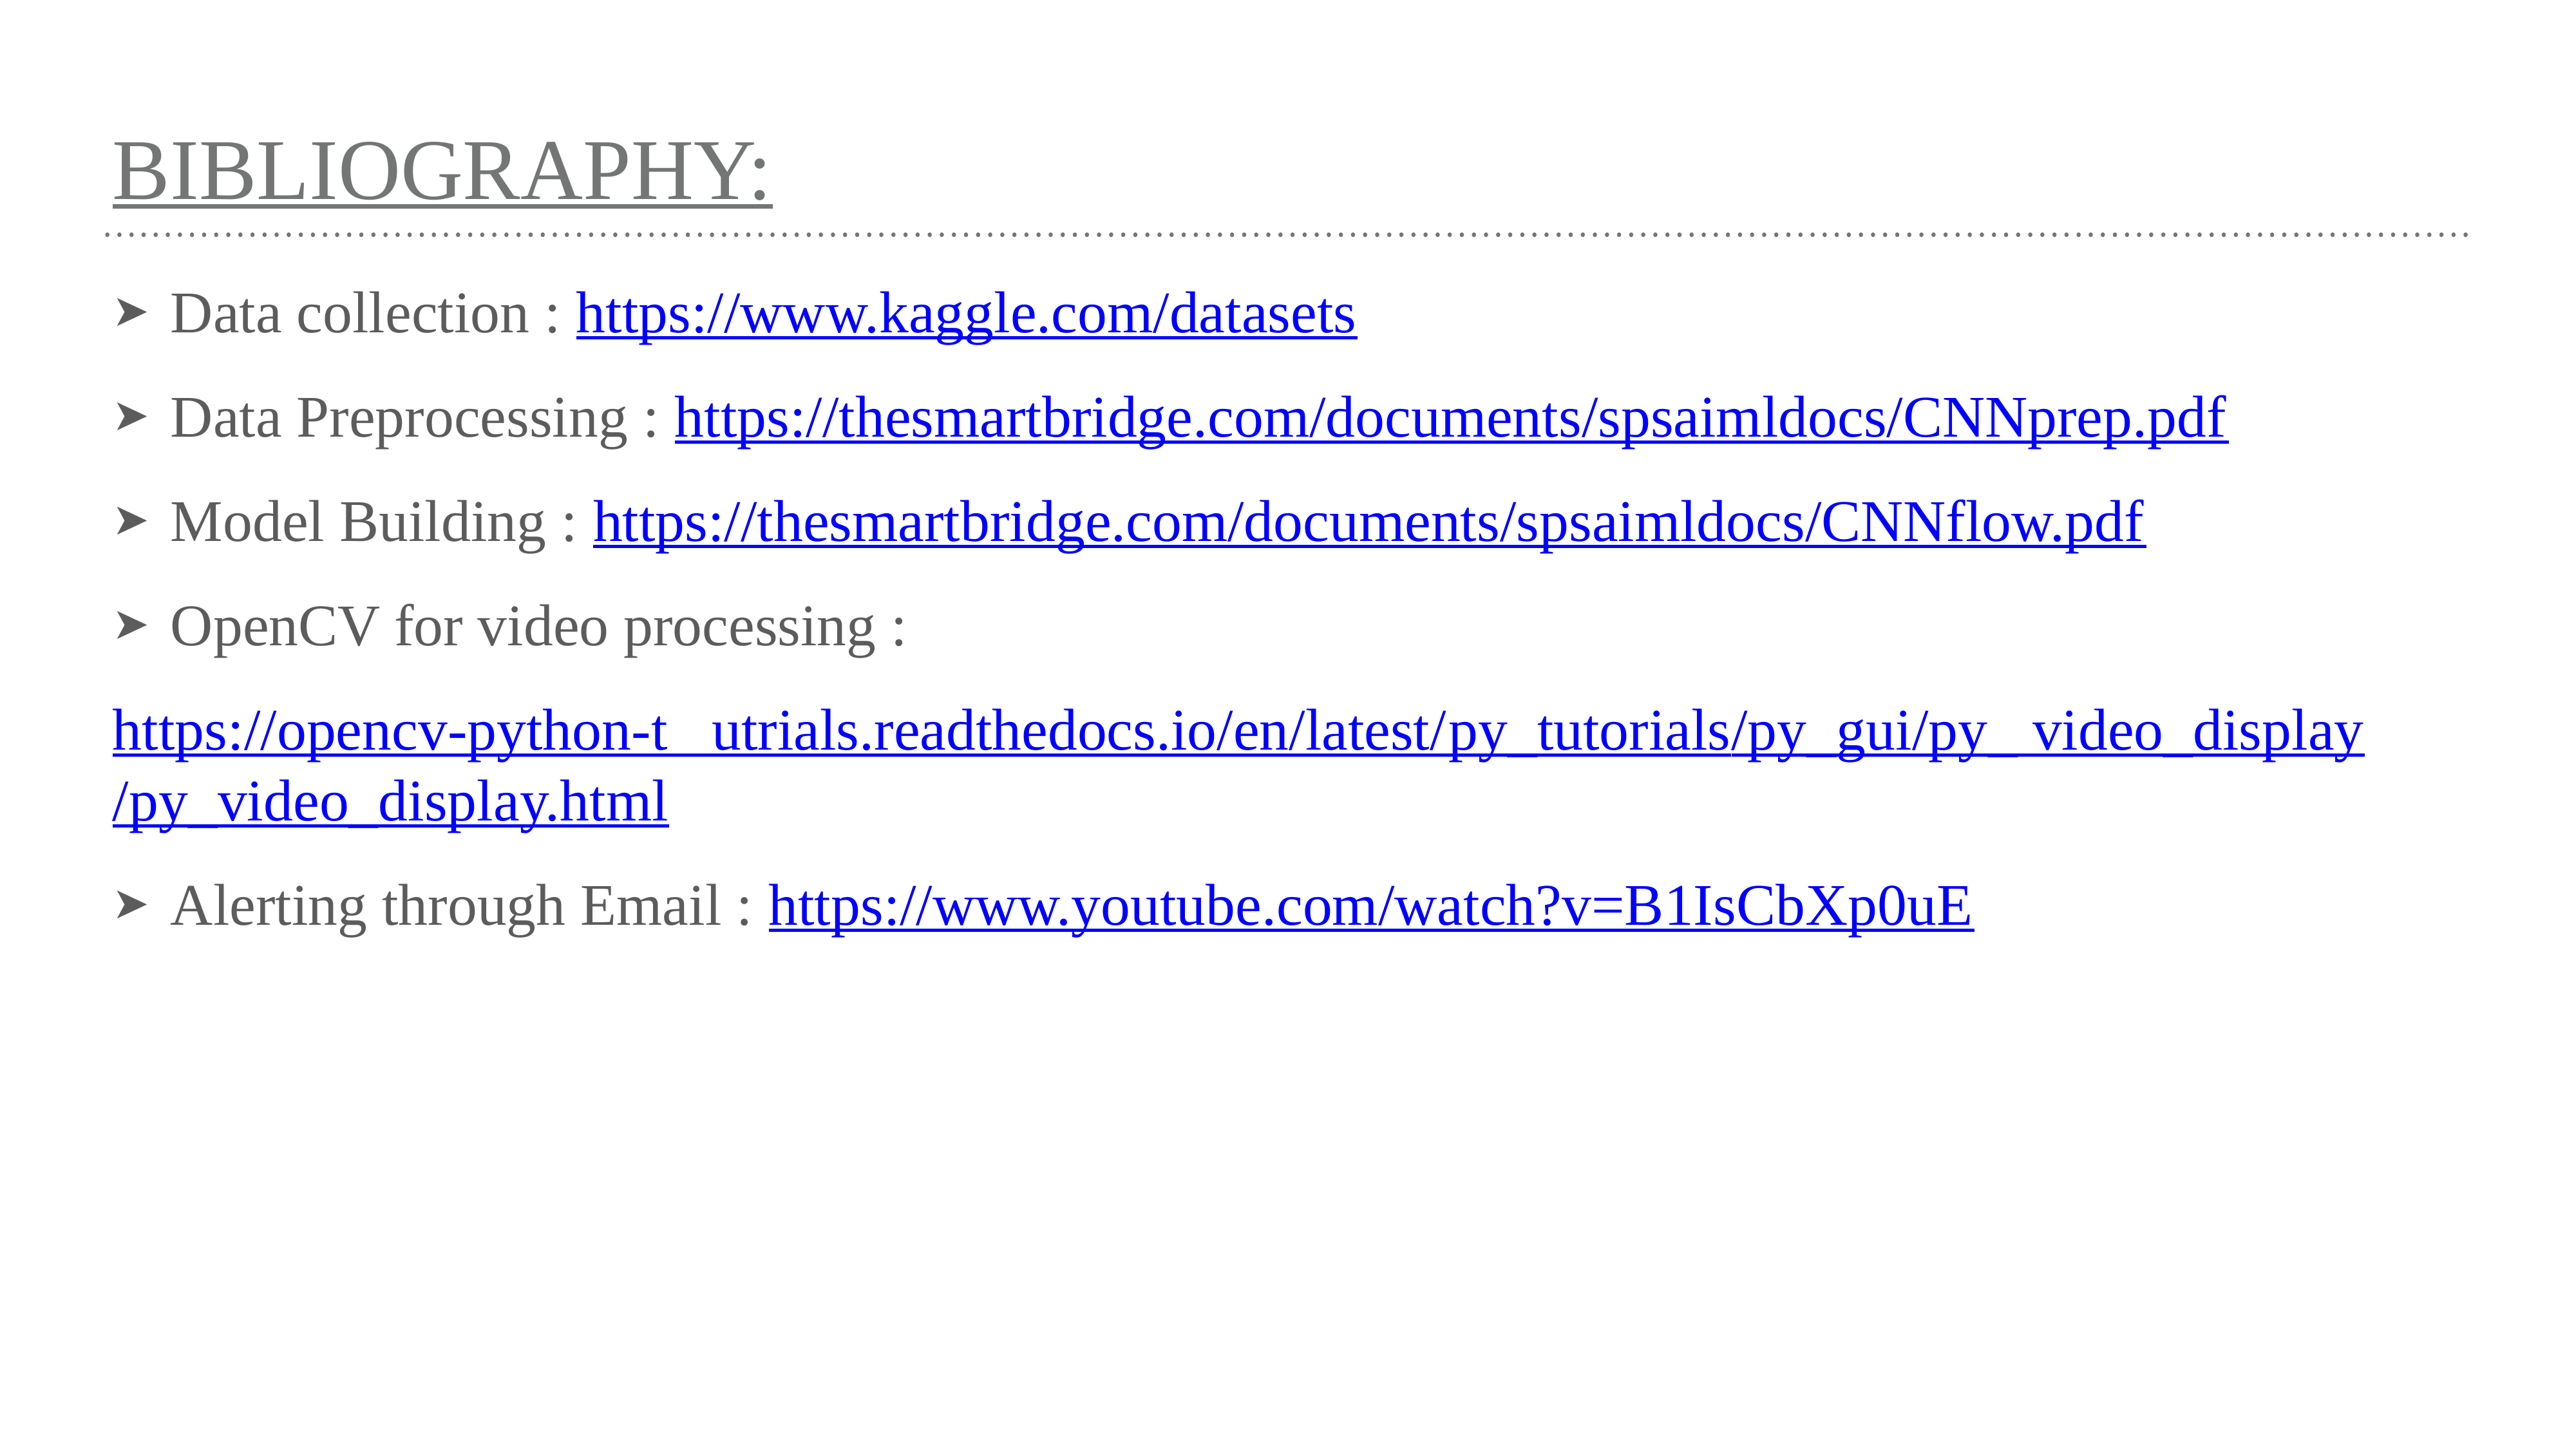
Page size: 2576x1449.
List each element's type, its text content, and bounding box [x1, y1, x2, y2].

list Data collection : https://www.kaggle.com/datasets Data Preprocessing : https://thesmartbridge.com/documents/spsaimldocs/CNNprep.pdf Model Building : https://thesmartbridge.com/documents/spsaimldocs/CNNflow.pdf OpenCV for video processing : https://opencv-python-t utrials.readthedocs.io/en/latest/py_tutorials/py_gui/py_ video_display/py_video_display.html Alerting through Email : https://www.youtube.com/watch?v=B1IsCbXp0uE [107, 268, 2469, 1342]
title BIBLIOGRAPHY: [107, 107, 2469, 215]
